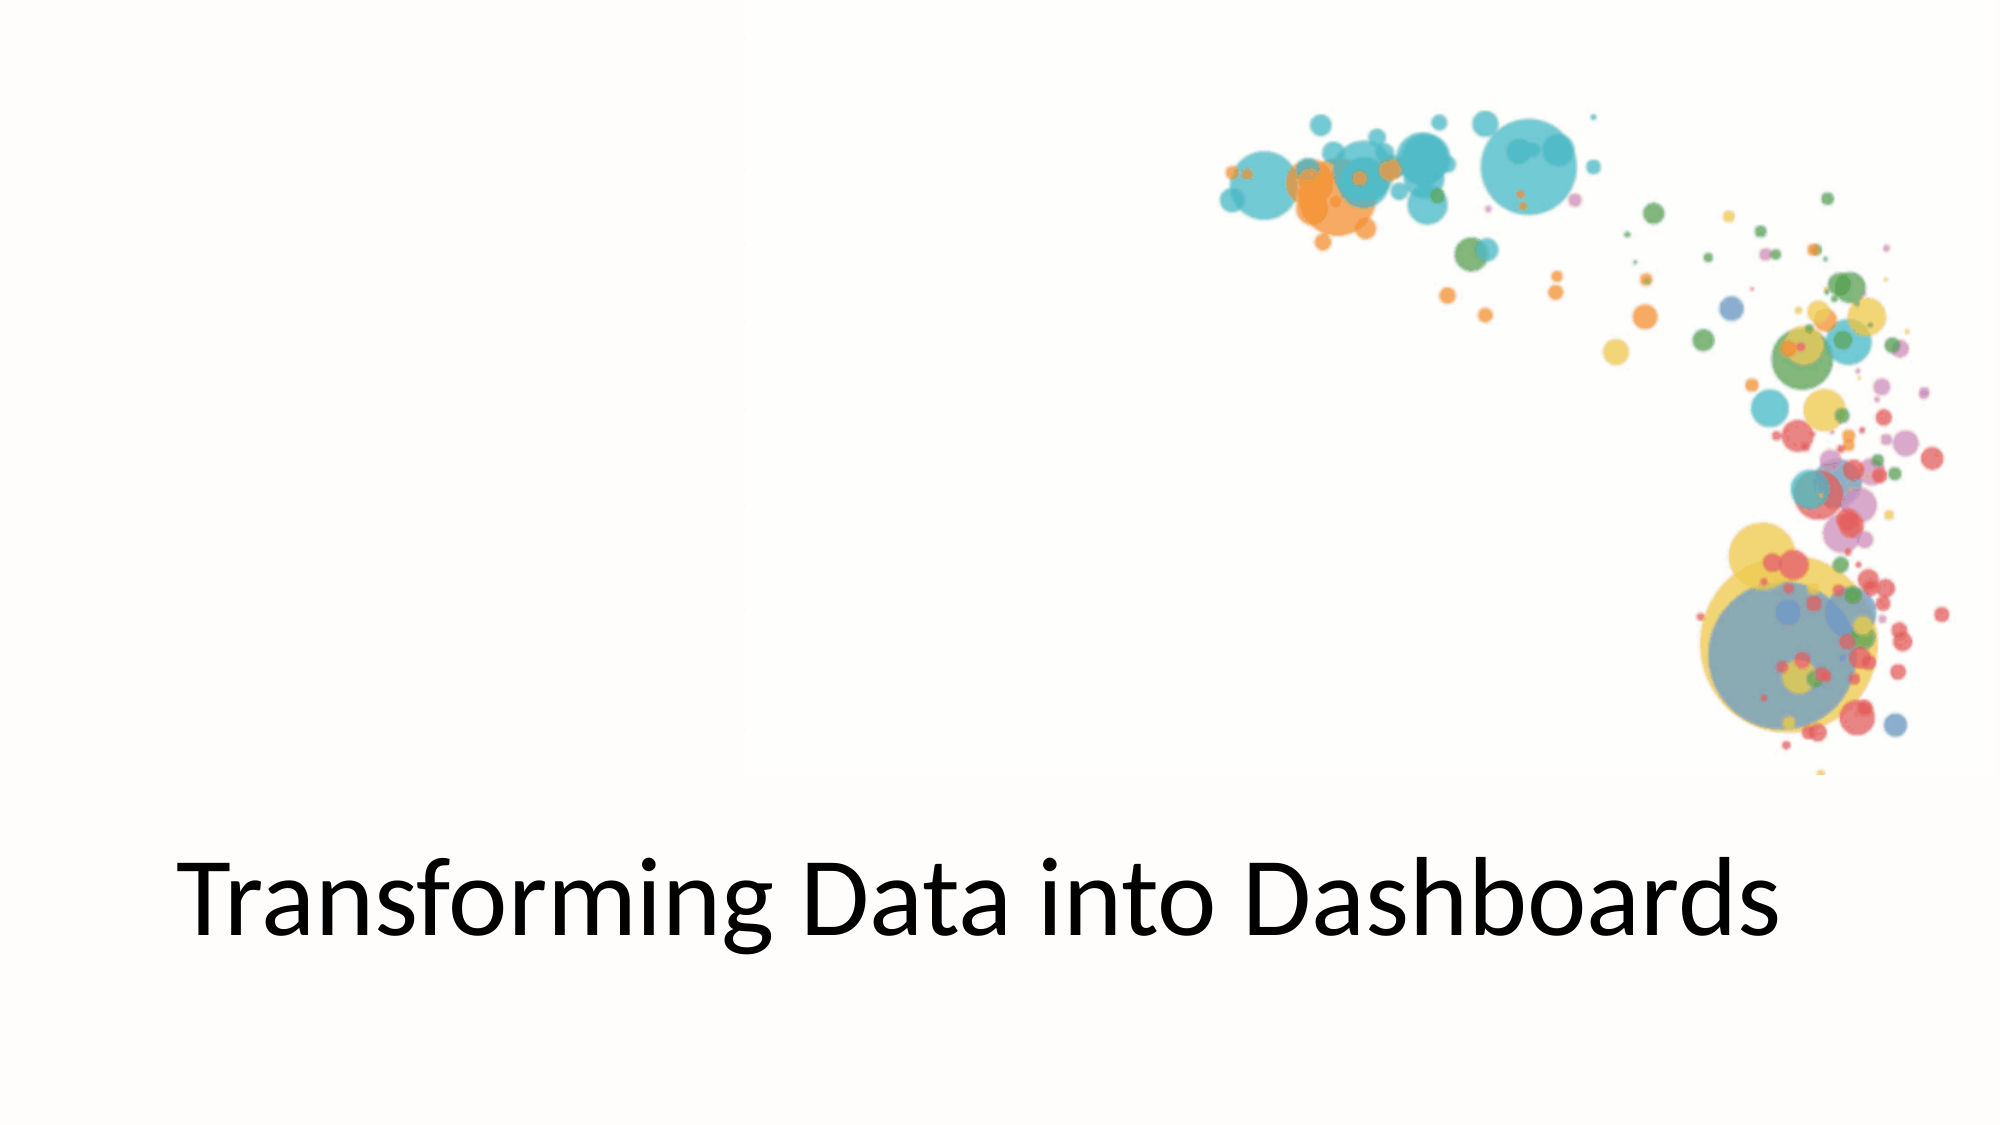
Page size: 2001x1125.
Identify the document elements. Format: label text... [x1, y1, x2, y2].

picture [744, 0, 1995, 775]
text_box Transforming Data into Dashboards [161, 815, 1892, 966]
